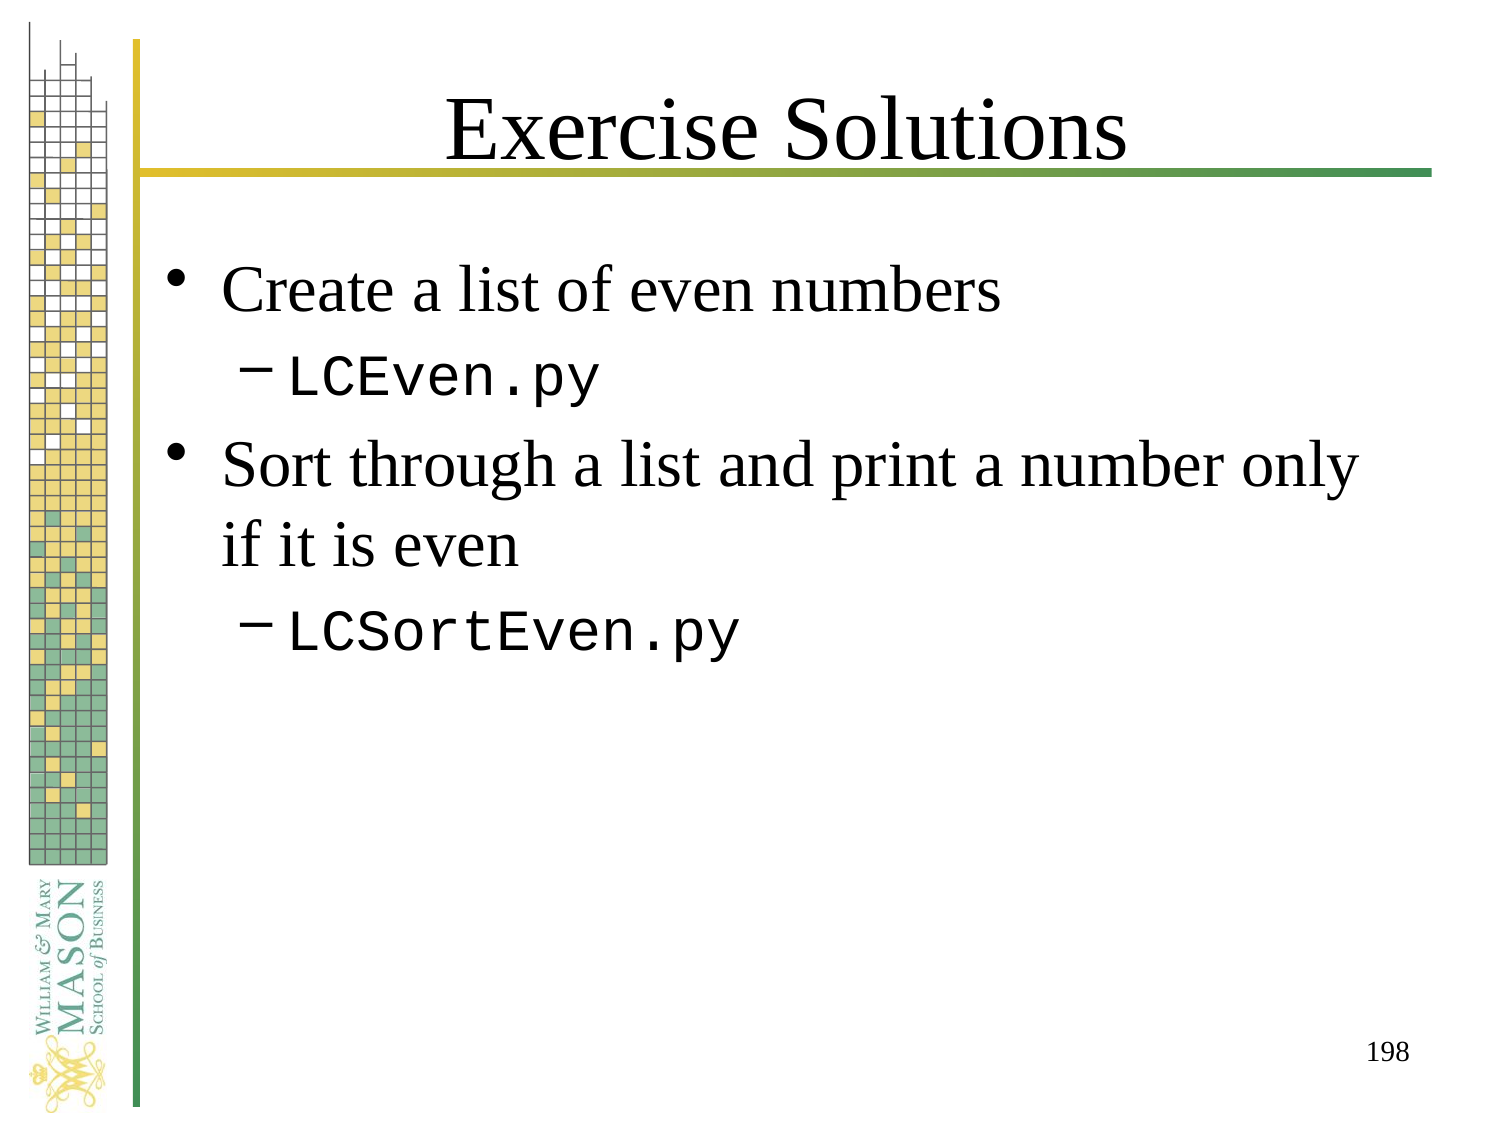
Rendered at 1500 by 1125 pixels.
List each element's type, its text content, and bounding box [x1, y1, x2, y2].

list Create a list of even numbers LCEven.py Sort through a list and print a number only if it is even LCSortEven.py [150, 237, 1425, 1005]
table_cell is [29, 879, 107, 1113]
title Exercise Solutions [150, 45, 1425, 200]
slide_number 198 [1048, 1024, 1426, 1103]
